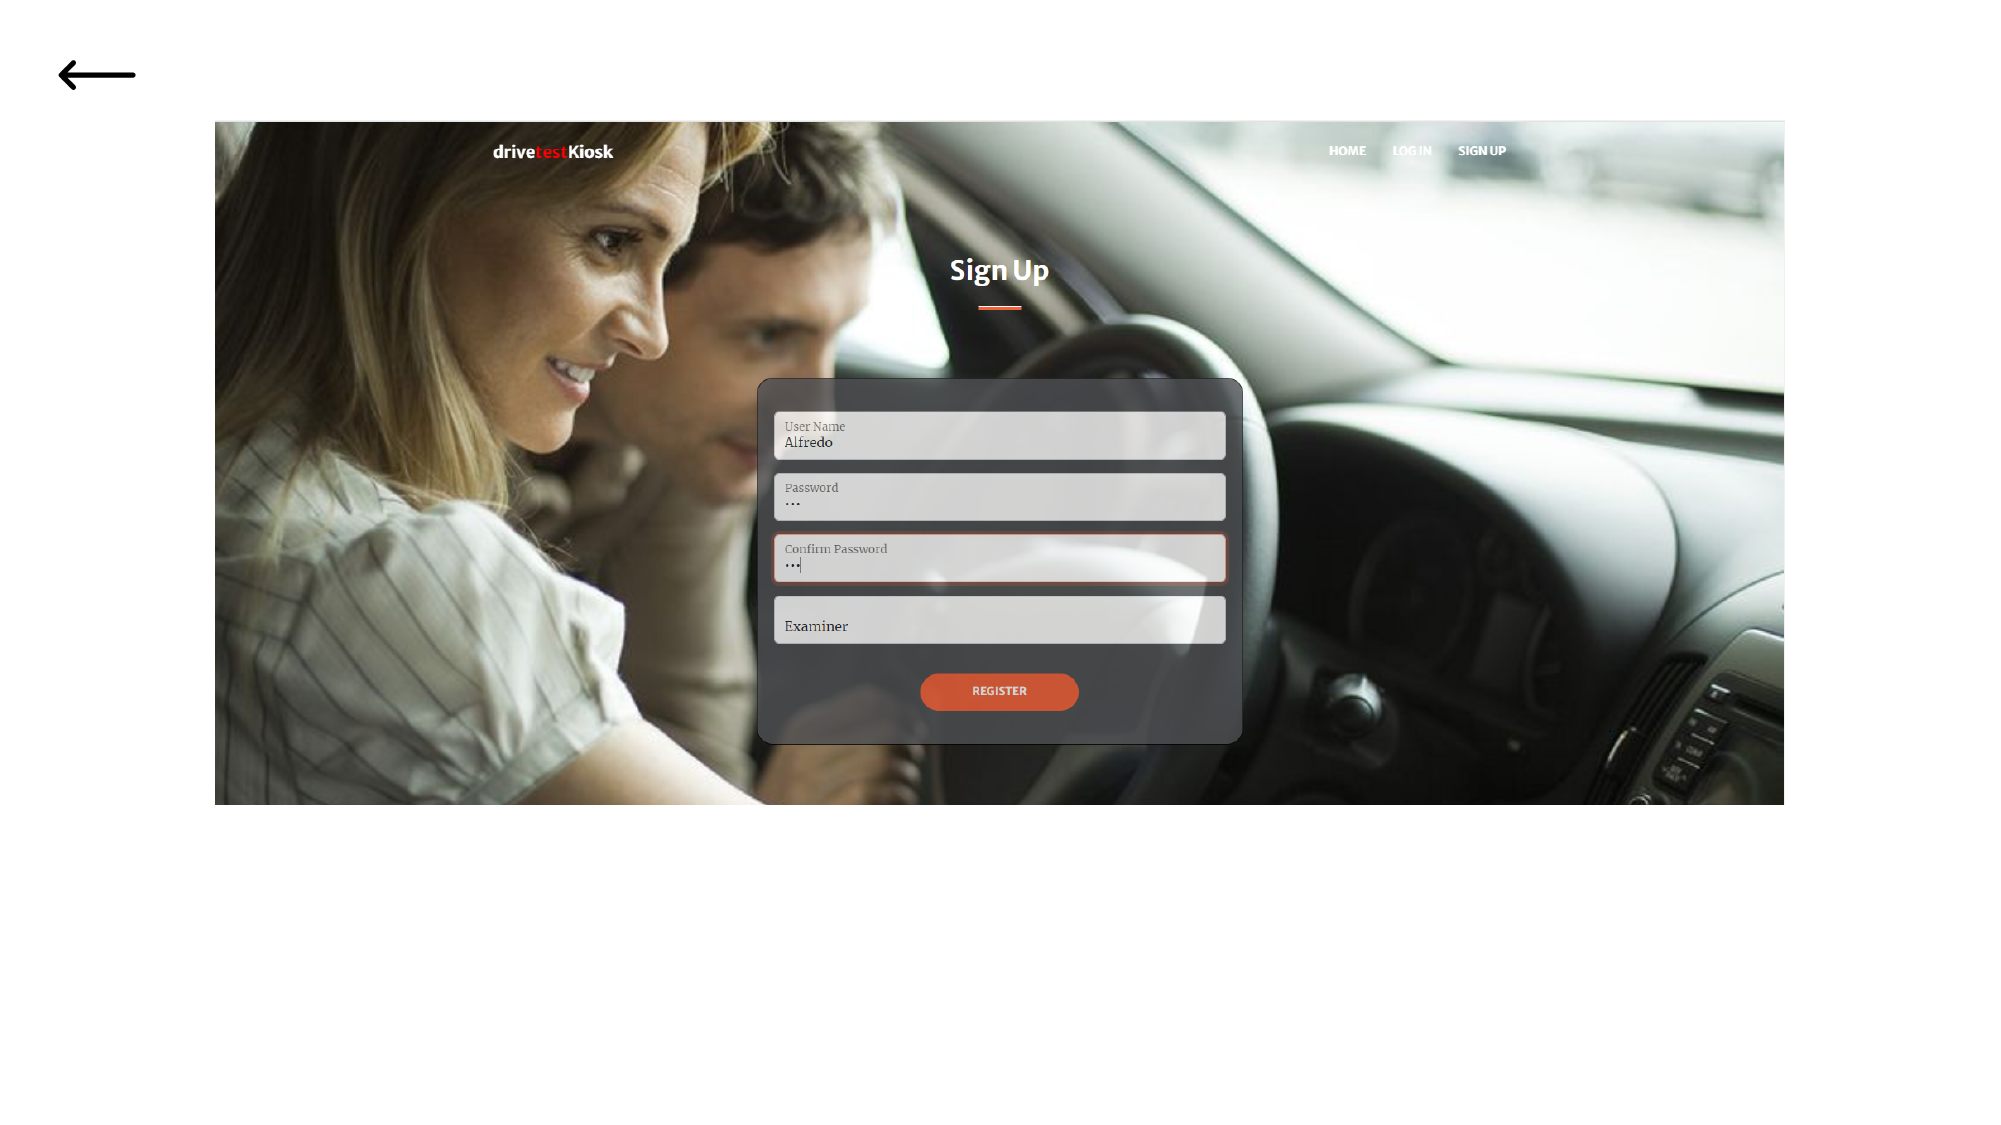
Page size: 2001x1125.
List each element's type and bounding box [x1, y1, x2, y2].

picture [214, 116, 1786, 805]
picture [54, 33, 139, 118]
